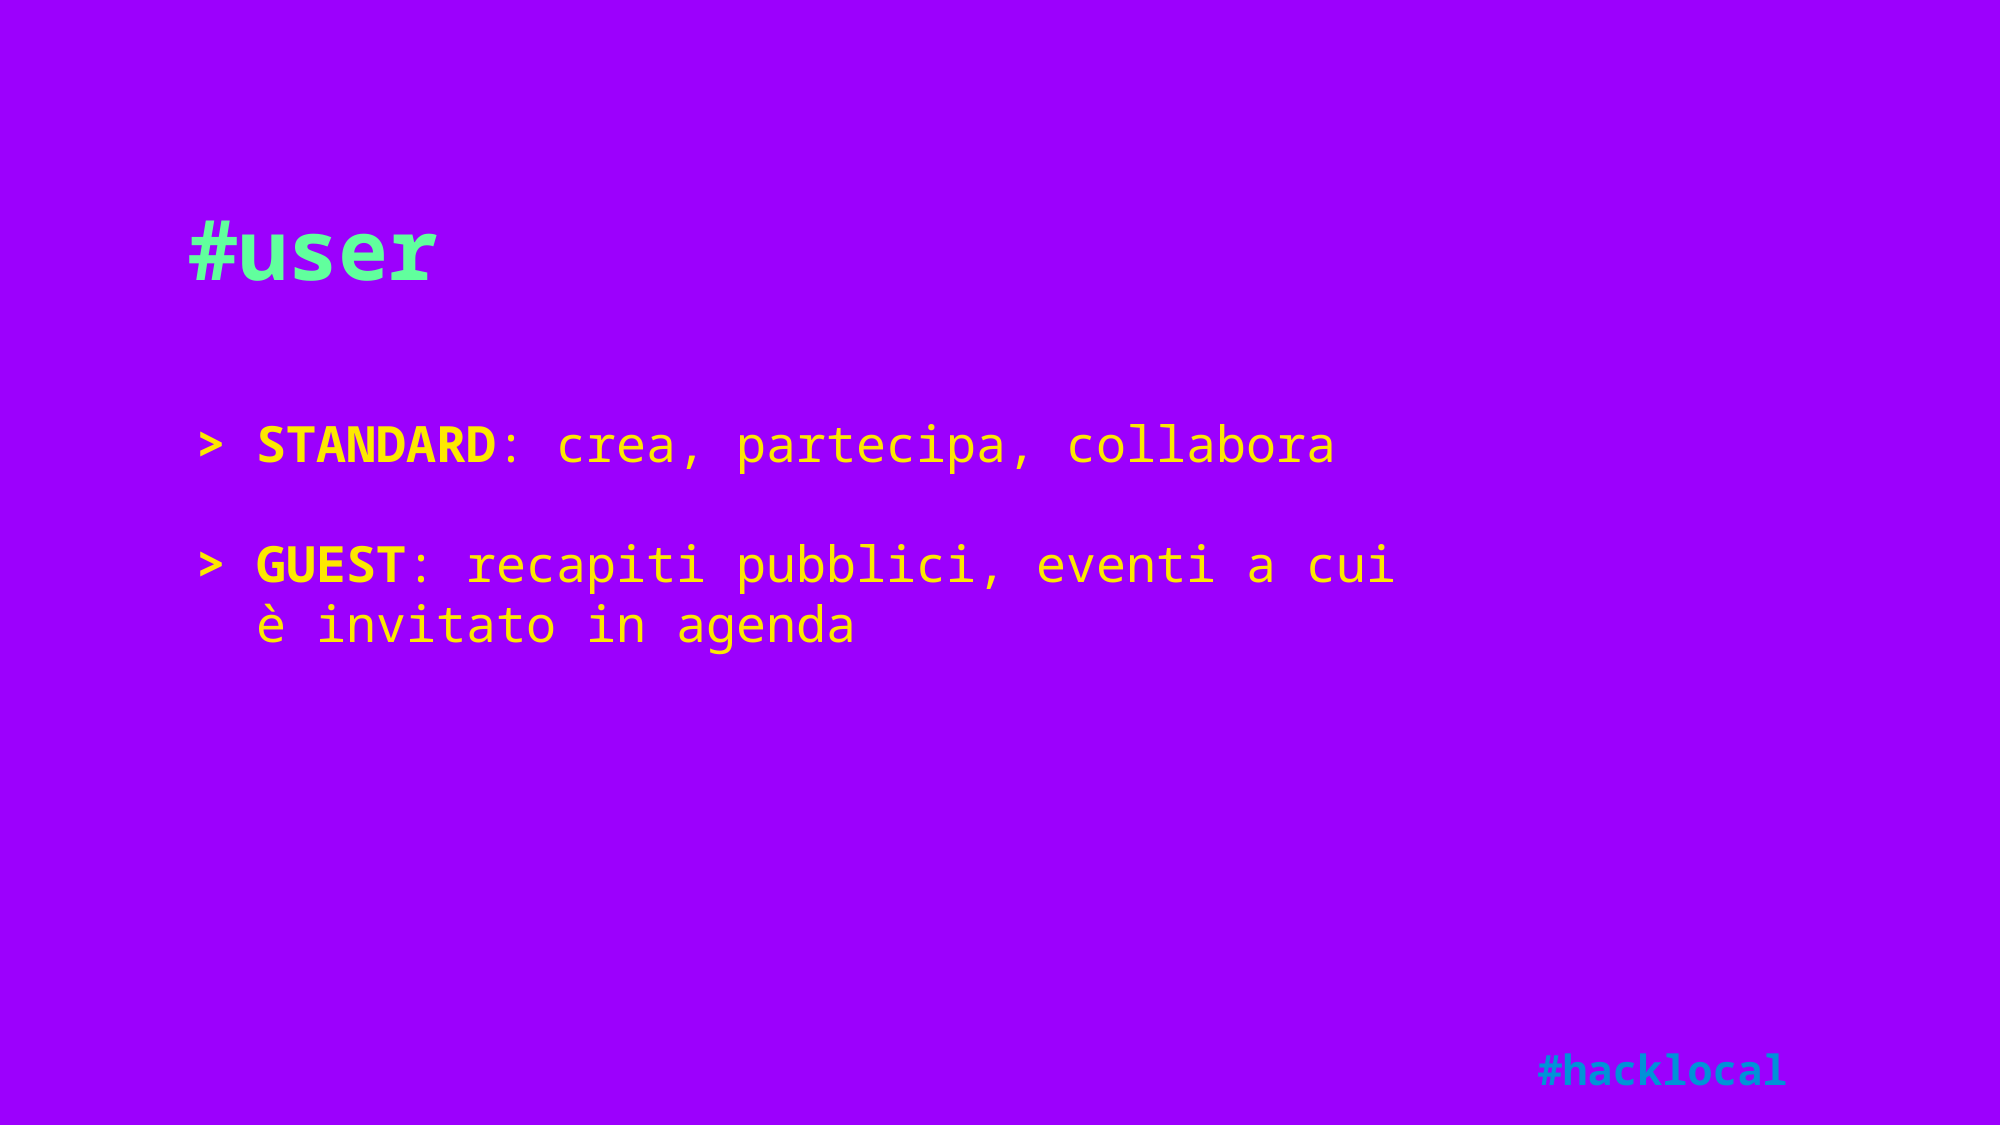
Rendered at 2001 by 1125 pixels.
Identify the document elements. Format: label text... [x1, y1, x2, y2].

text_box #user [173, 189, 453, 305]
footer #hacklocal [1325, 1038, 2000, 1099]
text_box > STANDARD: crea, partecipa, collabora > GUEST: recapiti pubblici, eventi a cui è invitato in agenda [181, 404, 1442, 660]
